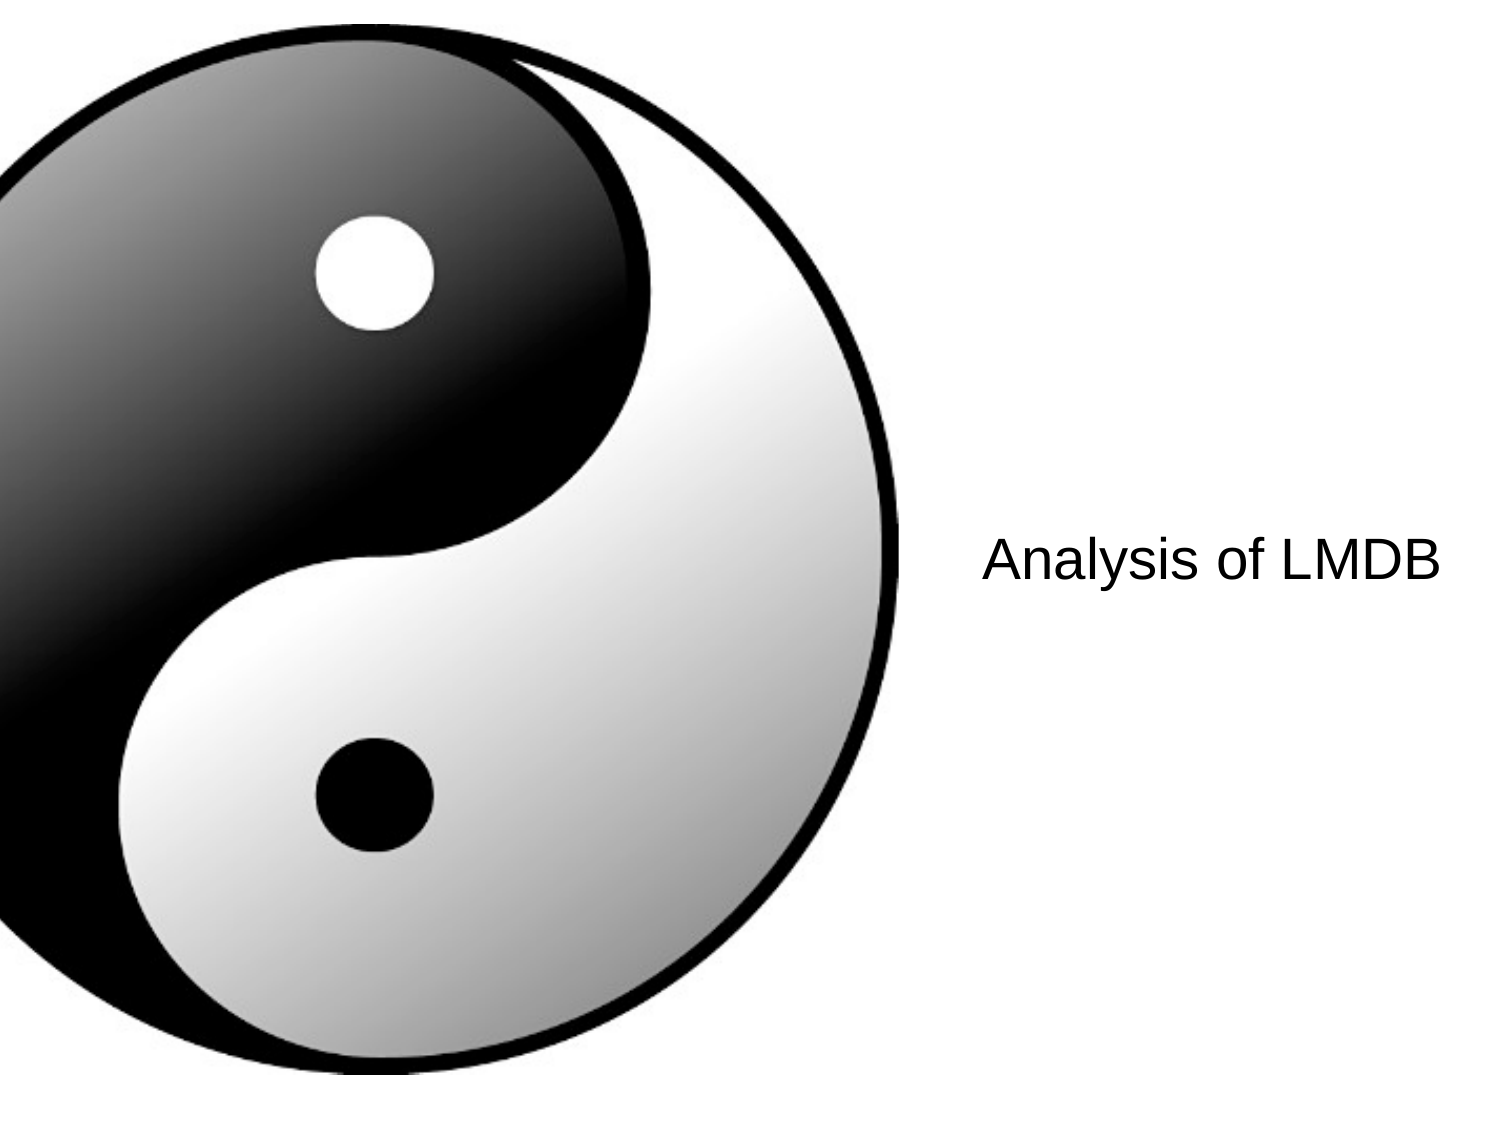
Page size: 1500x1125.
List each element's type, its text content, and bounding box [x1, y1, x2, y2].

picture [0, 24, 899, 1075]
title Analysis of LMDB [899, 111, 1451, 1001]
